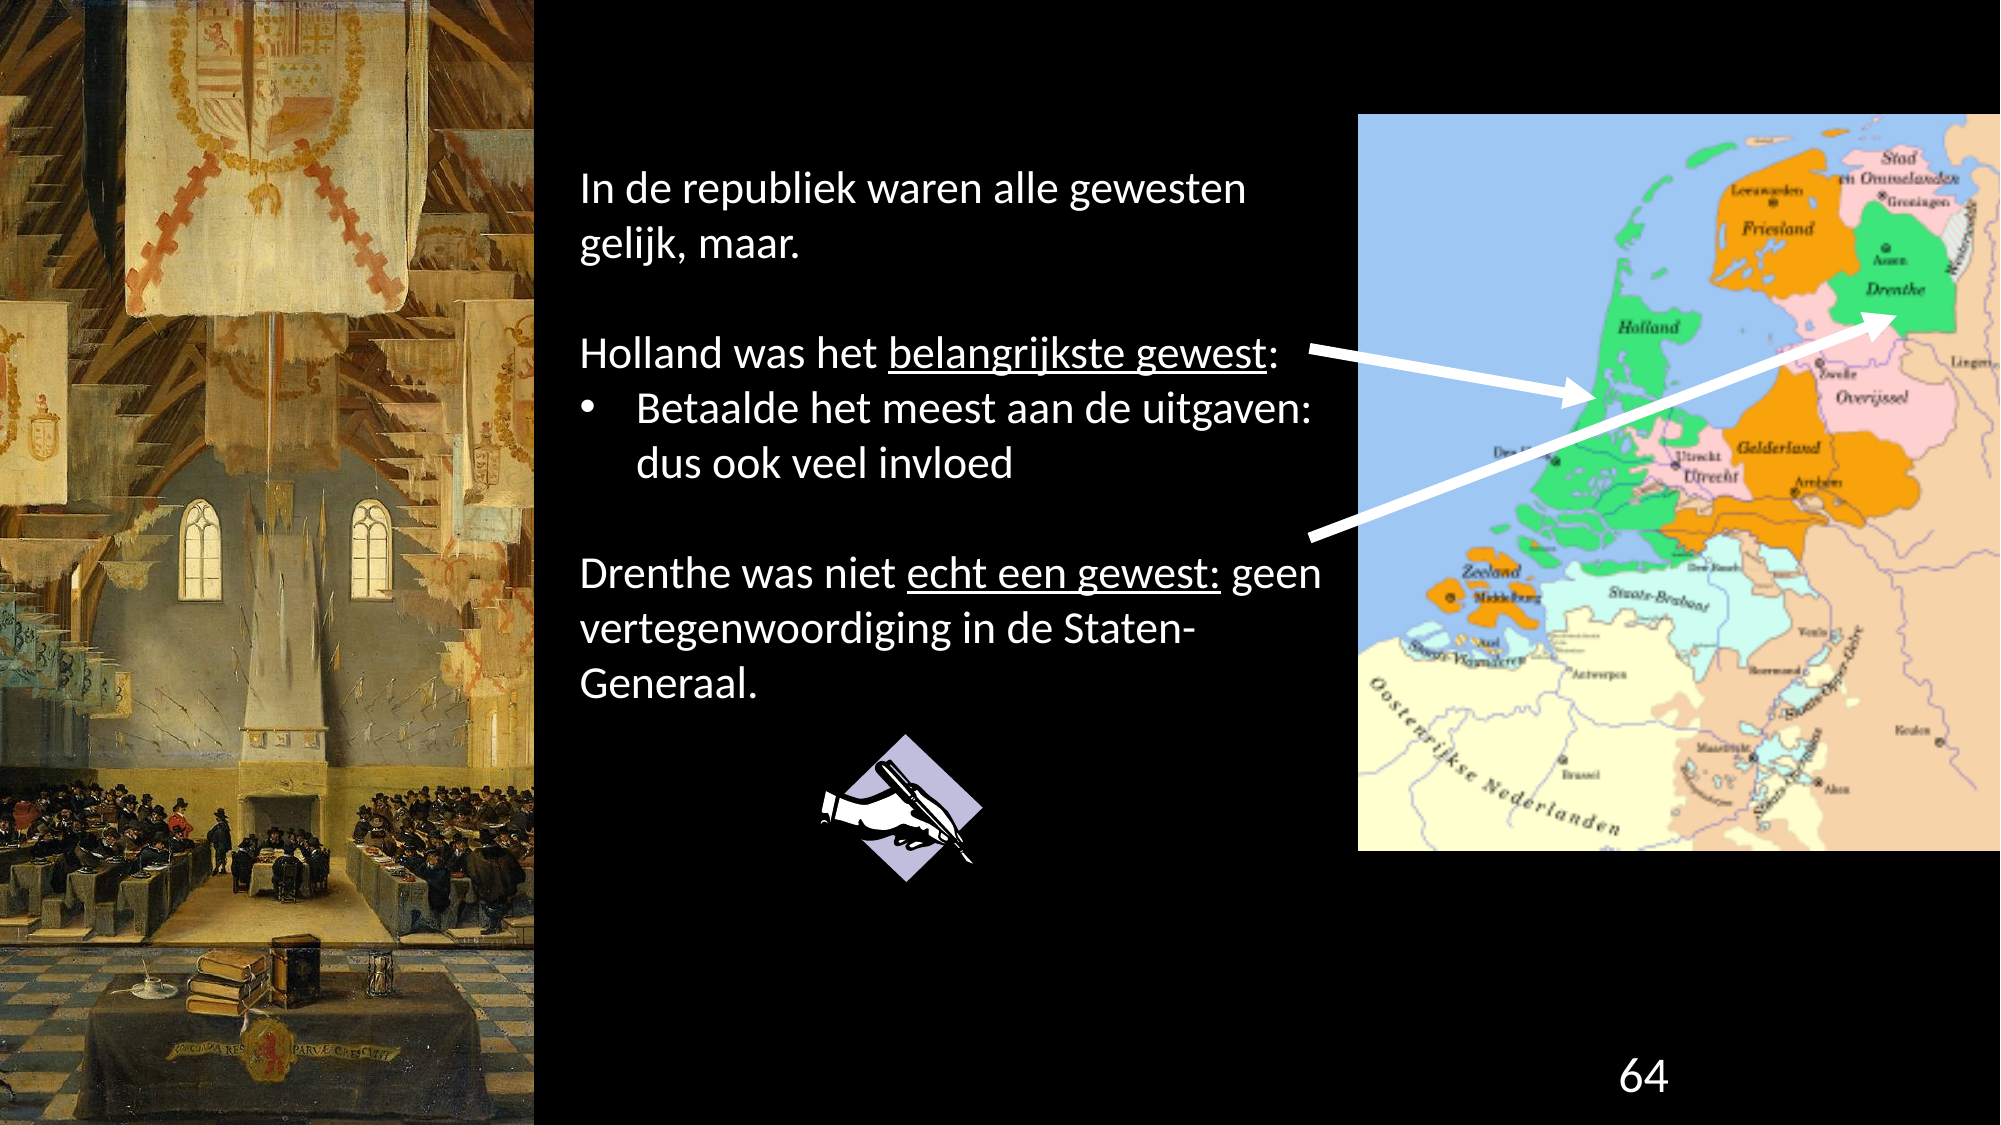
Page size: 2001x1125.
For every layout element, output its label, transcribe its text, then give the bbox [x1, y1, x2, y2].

picture [812, 724, 993, 892]
slide_number 64 [1333, 1042, 1684, 1103]
picture [1358, 114, 2000, 851]
text_box In de republiek waren alle gewesten gelijk, maar. Holland was het belangrijkste gewest: Betaalde het meest aan de uitgaven: dus ook veel invloed Drenthe was niet echt een gewest: geen vertegenwoordiging in de Staten-Generaal. [564, 150, 1358, 770]
picture [0, 0, 534, 1125]
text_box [1309, 315, 1897, 539]
